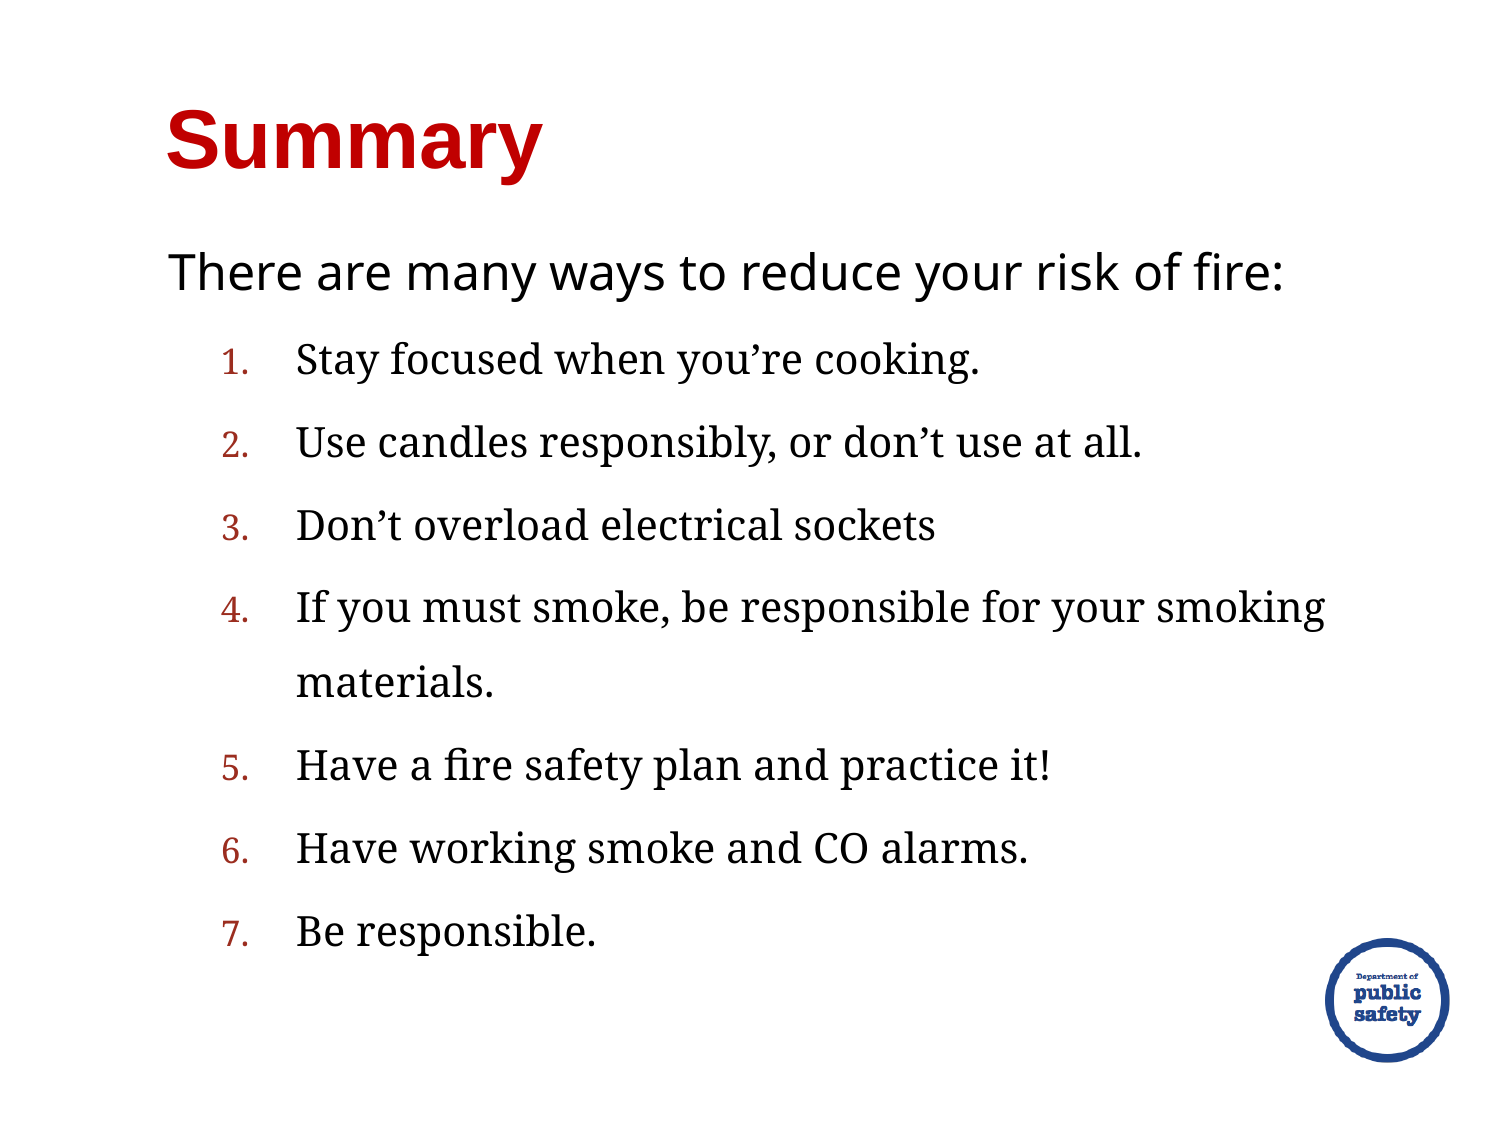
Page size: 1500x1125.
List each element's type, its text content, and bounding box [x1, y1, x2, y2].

list There are many ways to reduce your risk of fire: Stay focused when you’re cooking. Use candles responsibly, or don’t use at all. Don’t overload electrical sockets If you must smoke, be responsible for your smoking materials. Have a fire safety plan and practice it! Have working smoke and CO alarms. Be responsible. [153, 232, 1466, 1008]
picture [1323, 937, 1450, 1063]
title Summary [150, 45, 1425, 233]
